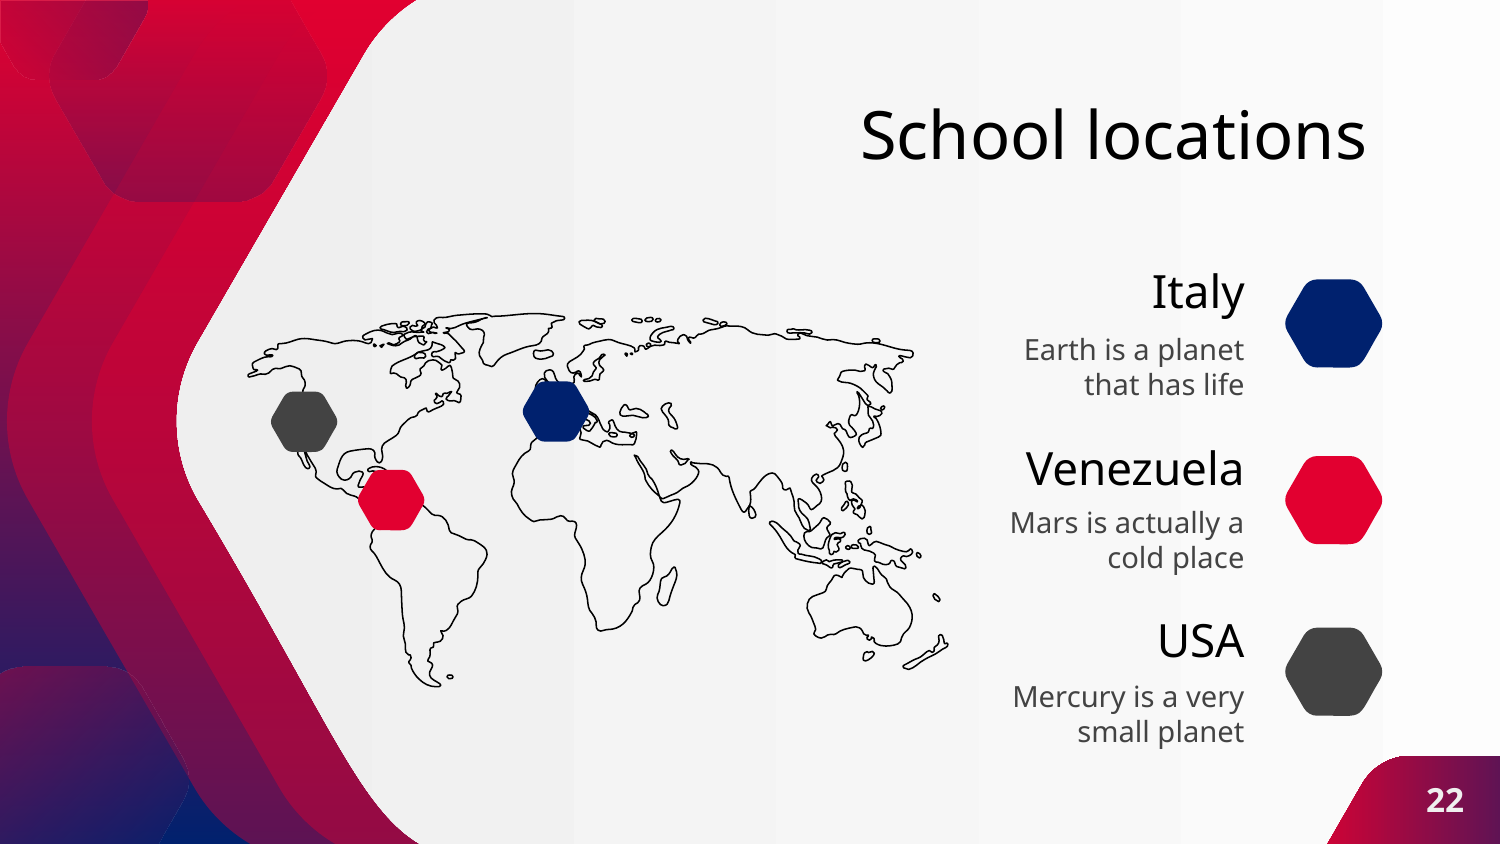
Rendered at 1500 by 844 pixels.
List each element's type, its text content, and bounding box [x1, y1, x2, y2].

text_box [247, 313, 949, 687]
title School locations [479, 88, 1383, 177]
text_box [1285, 279, 1383, 368]
text_box [1285, 627, 1383, 716]
text_box Venezuela [954, 430, 1260, 489]
text_box Mars is actually a cold place [954, 489, 1260, 578]
text_box Italy [948, 254, 1260, 315]
text_box [1285, 456, 1383, 545]
text_box Mercury is a very small planet [948, 663, 1260, 752]
slide_number ‹#› [1389, 755, 1500, 844]
text_box USA [954, 602, 1260, 663]
text_box Earth is a planet that has life [953, 315, 1260, 404]
